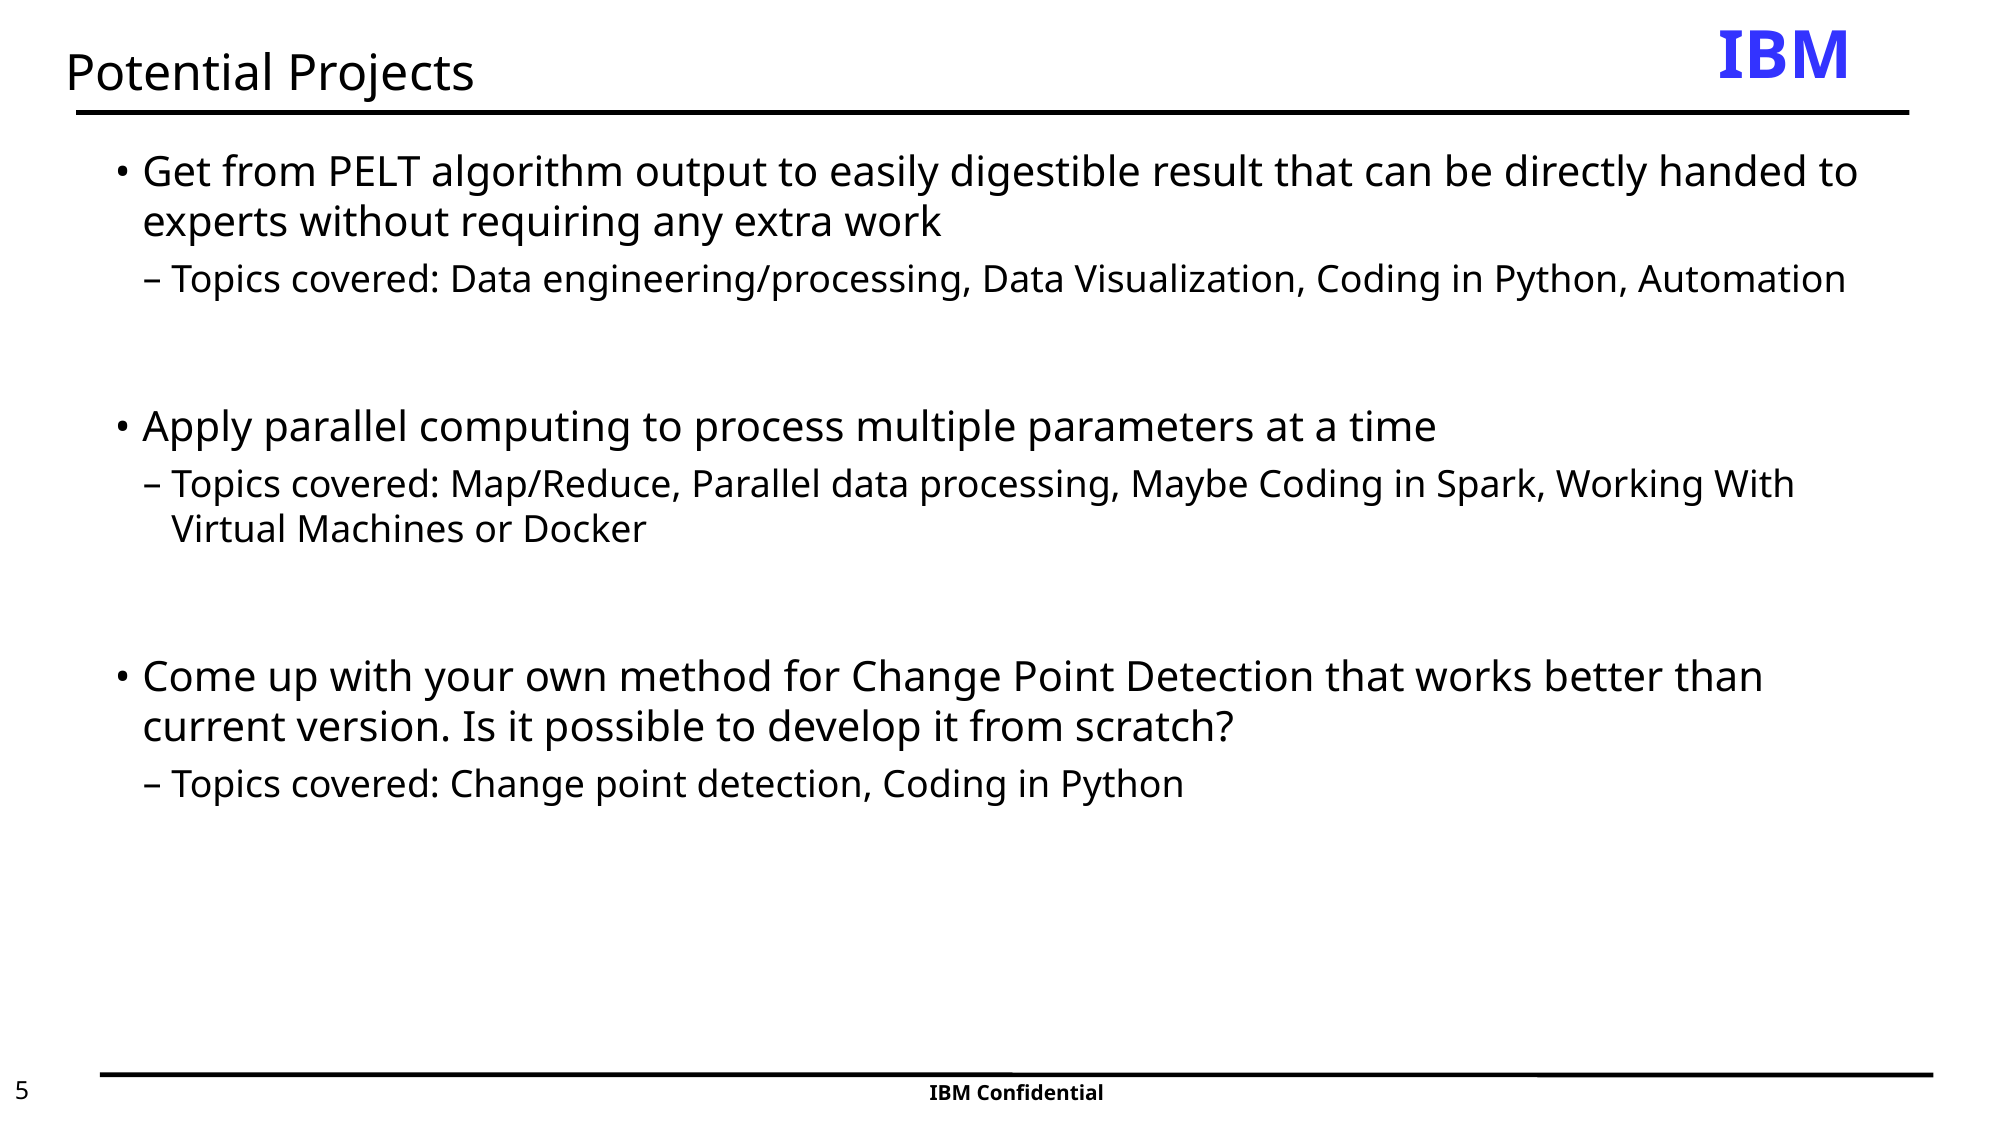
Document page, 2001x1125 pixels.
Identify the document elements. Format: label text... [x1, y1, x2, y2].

list Get from PELT algorithm output to easily digestible result that can be directly handed to experts without requiring any extra work Topics covered: Data engineering/processing, Data Visualization, Coding in Python, Automation Apply parallel computing to process multiple parameters at a time Topics covered: Map/Reduce, Parallel data processing, Maybe Coding in Spark, Working With Virtual Machines or Docker Come up with your own method for Change Point Detection that works better than current version. Is it possible to develop it from scratch? Topics covered: Change point detection, Coding in Python [99, 137, 1916, 1063]
title Potential Projects [50, 32, 1700, 113]
